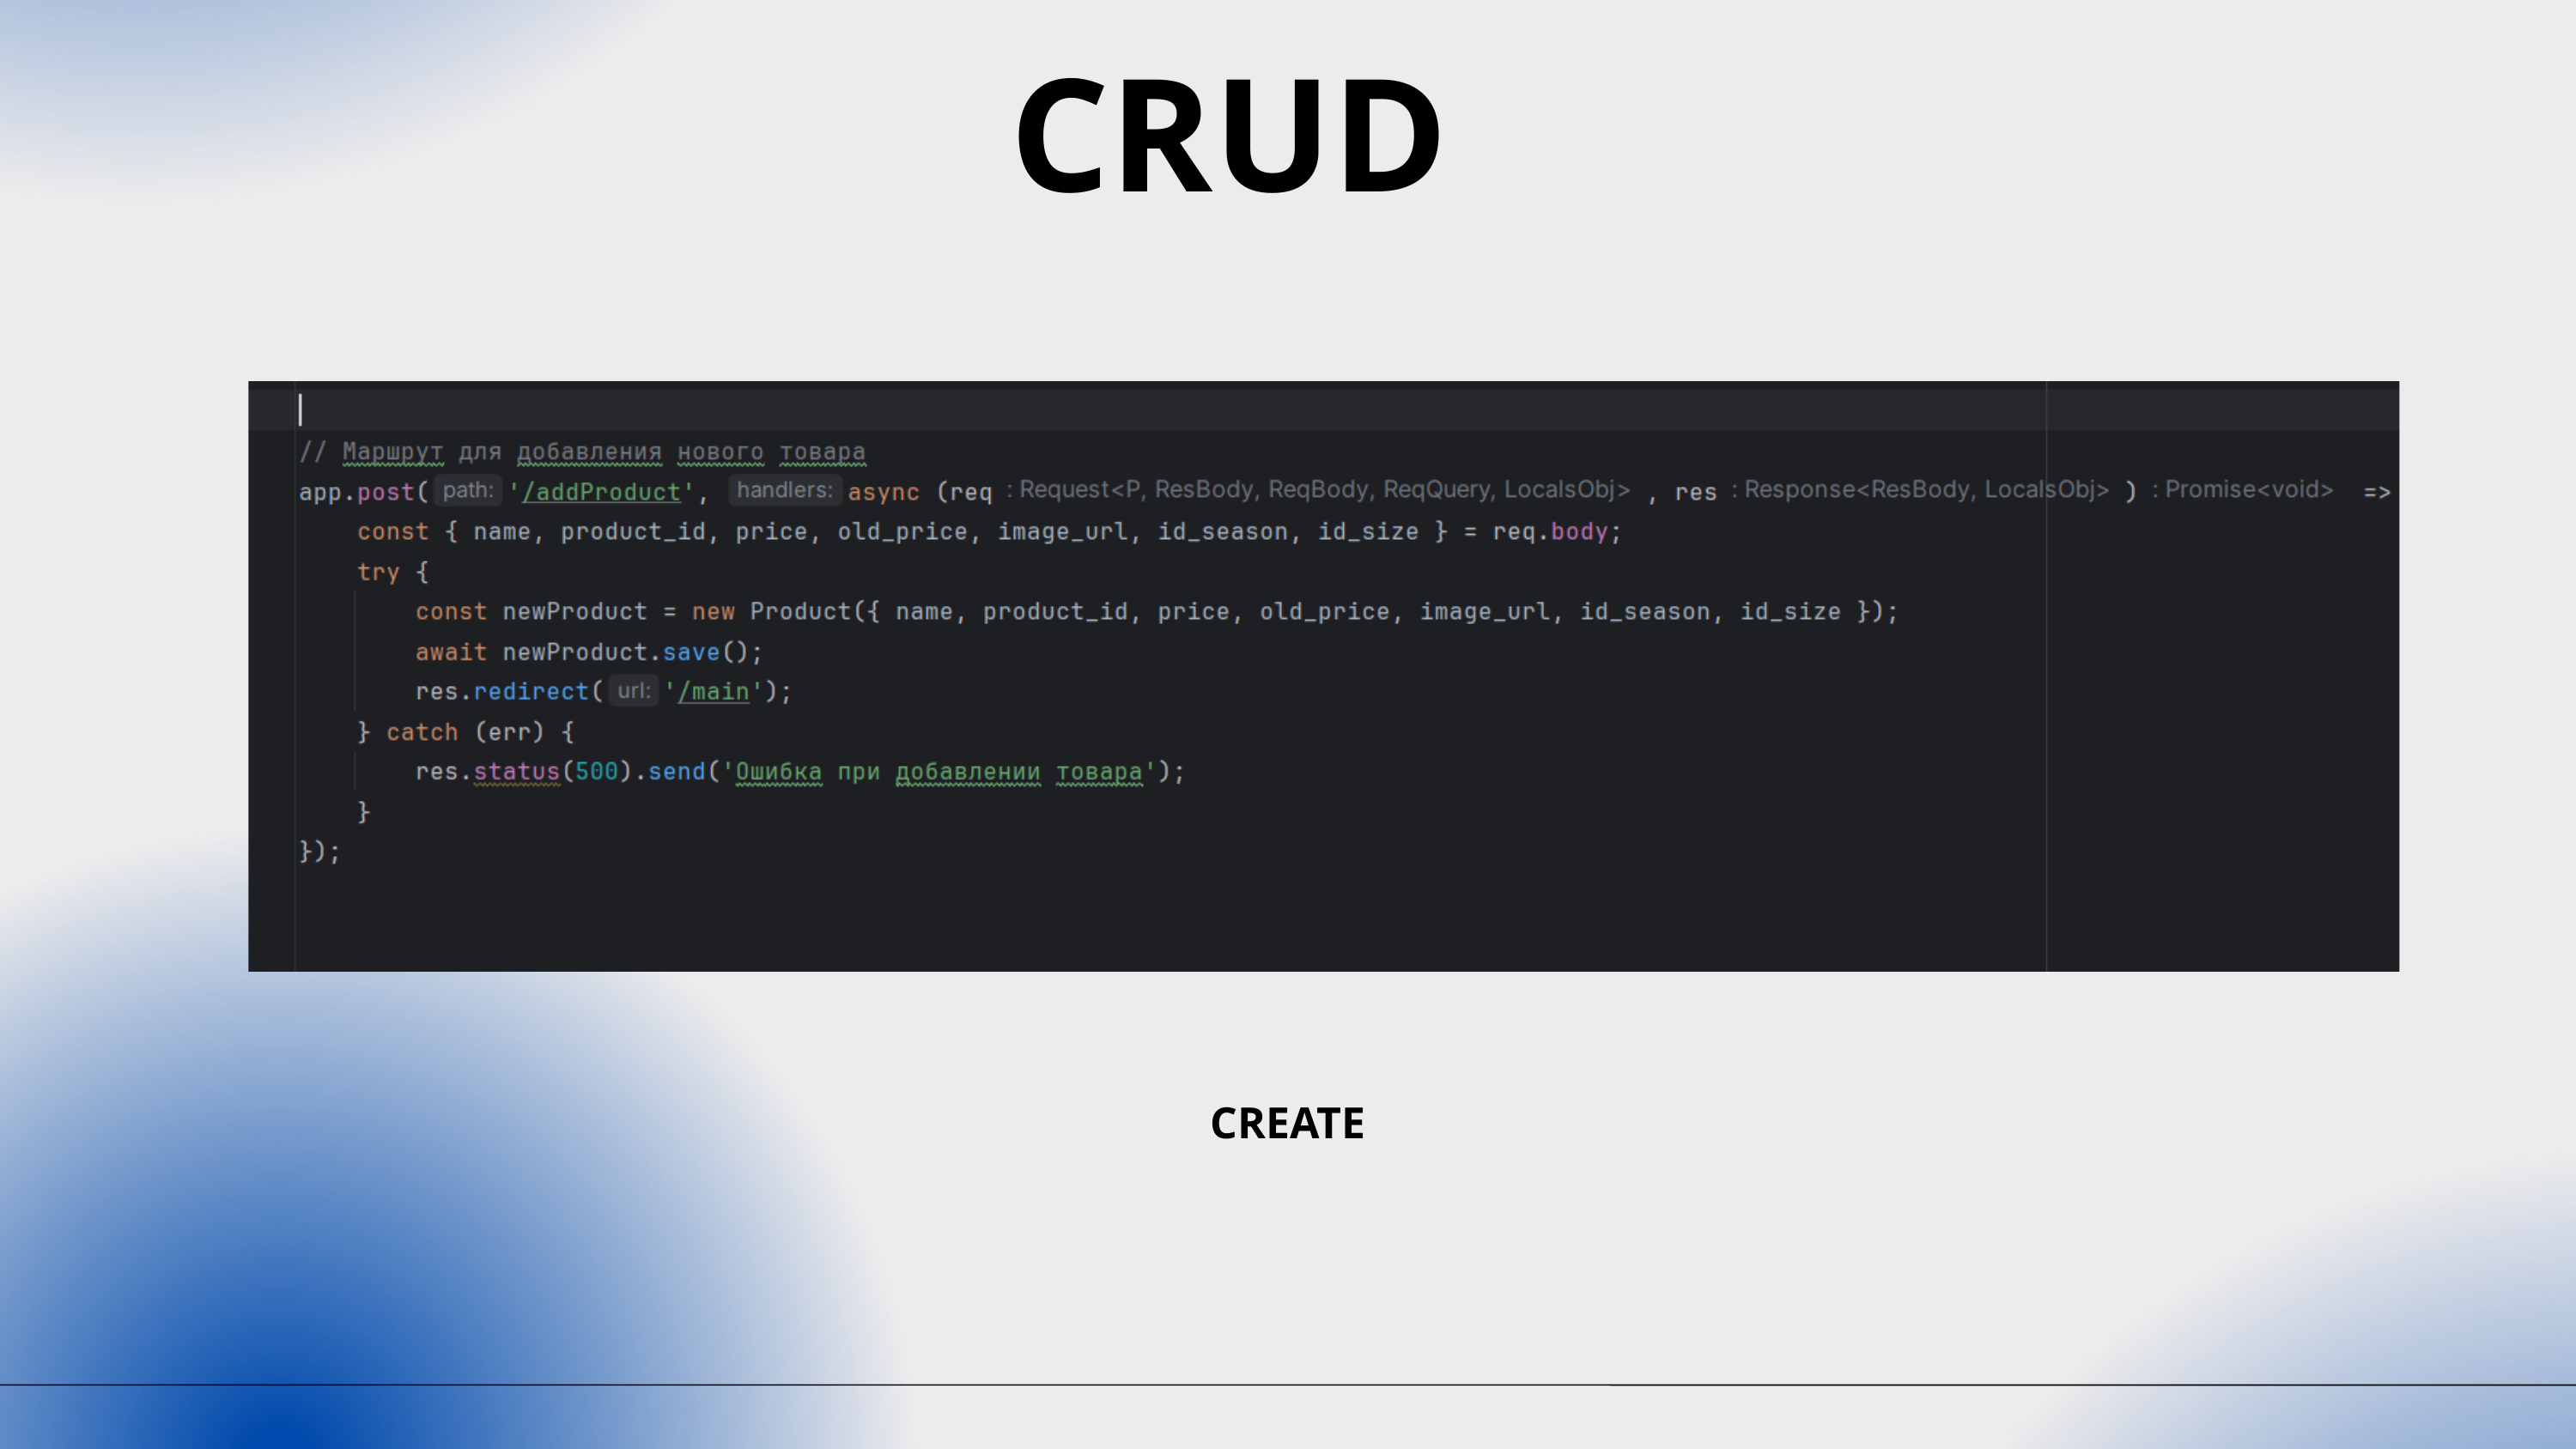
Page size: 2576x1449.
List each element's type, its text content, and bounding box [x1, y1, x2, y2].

text_box [0, 768, 981, 1385]
text_box [248, 381, 2400, 972]
text_box CRUD [1010, 35, 2043, 224]
text_box [1728, 1385, 2576, 1449]
text_box CREATE [1049, 1091, 1527, 1148]
text_box [1728, 1070, 2576, 1385]
text_box [0, 0, 1045, 284]
text_box [0, 1385, 981, 1449]
